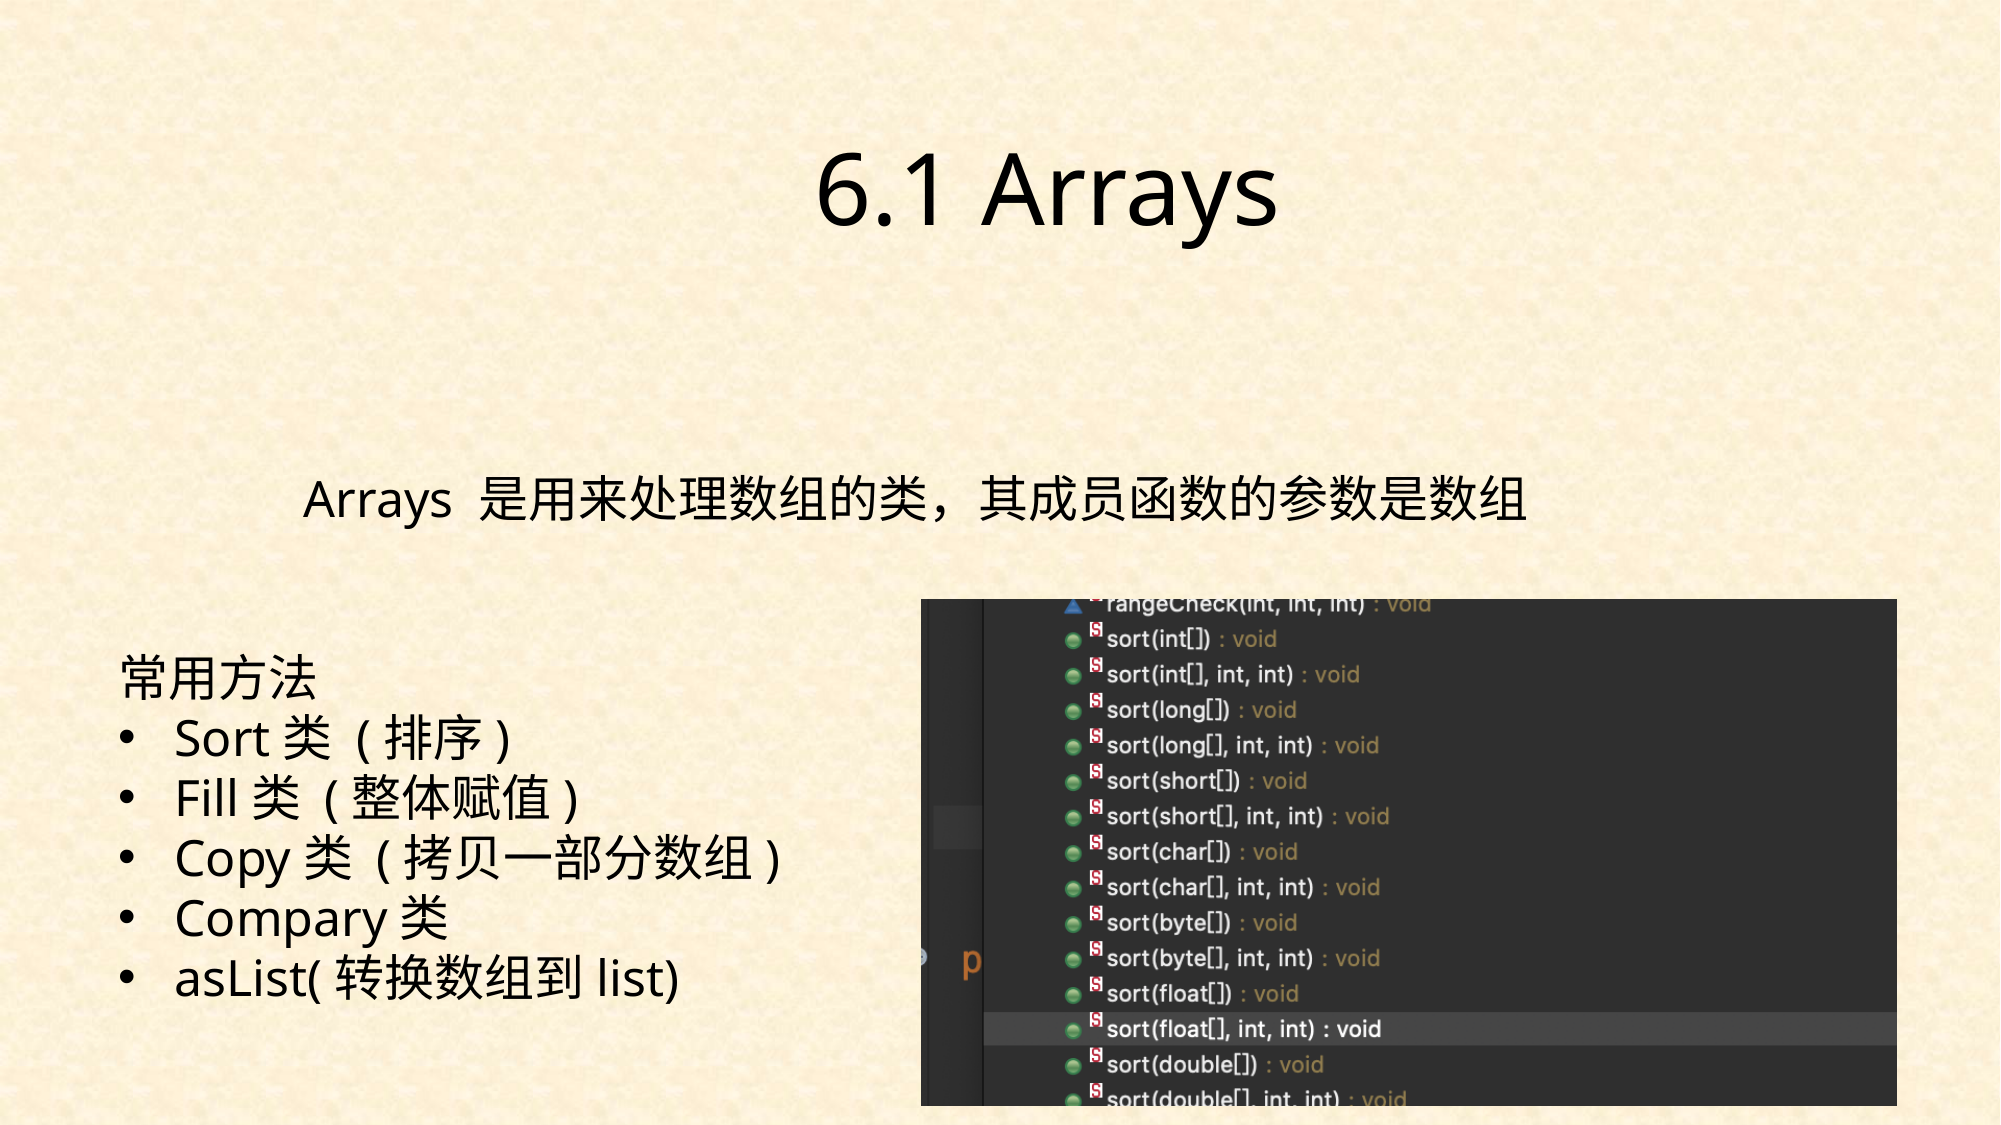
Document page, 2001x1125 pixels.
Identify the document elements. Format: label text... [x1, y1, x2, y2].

text_box 6.1 Arrays [413, 118, 1683, 253]
picture [0, 0, 2001, 1125]
text_box Arrays 是用来处理数组的类，其成员函数的参数是数组 [288, 430, 1807, 536]
text_box 常用方法 Sort类 (排序) Fill类 (整体赋值) Copy类 (拷贝一部分数组) Compary类 asList(转换数组到list) [103, 638, 813, 1014]
